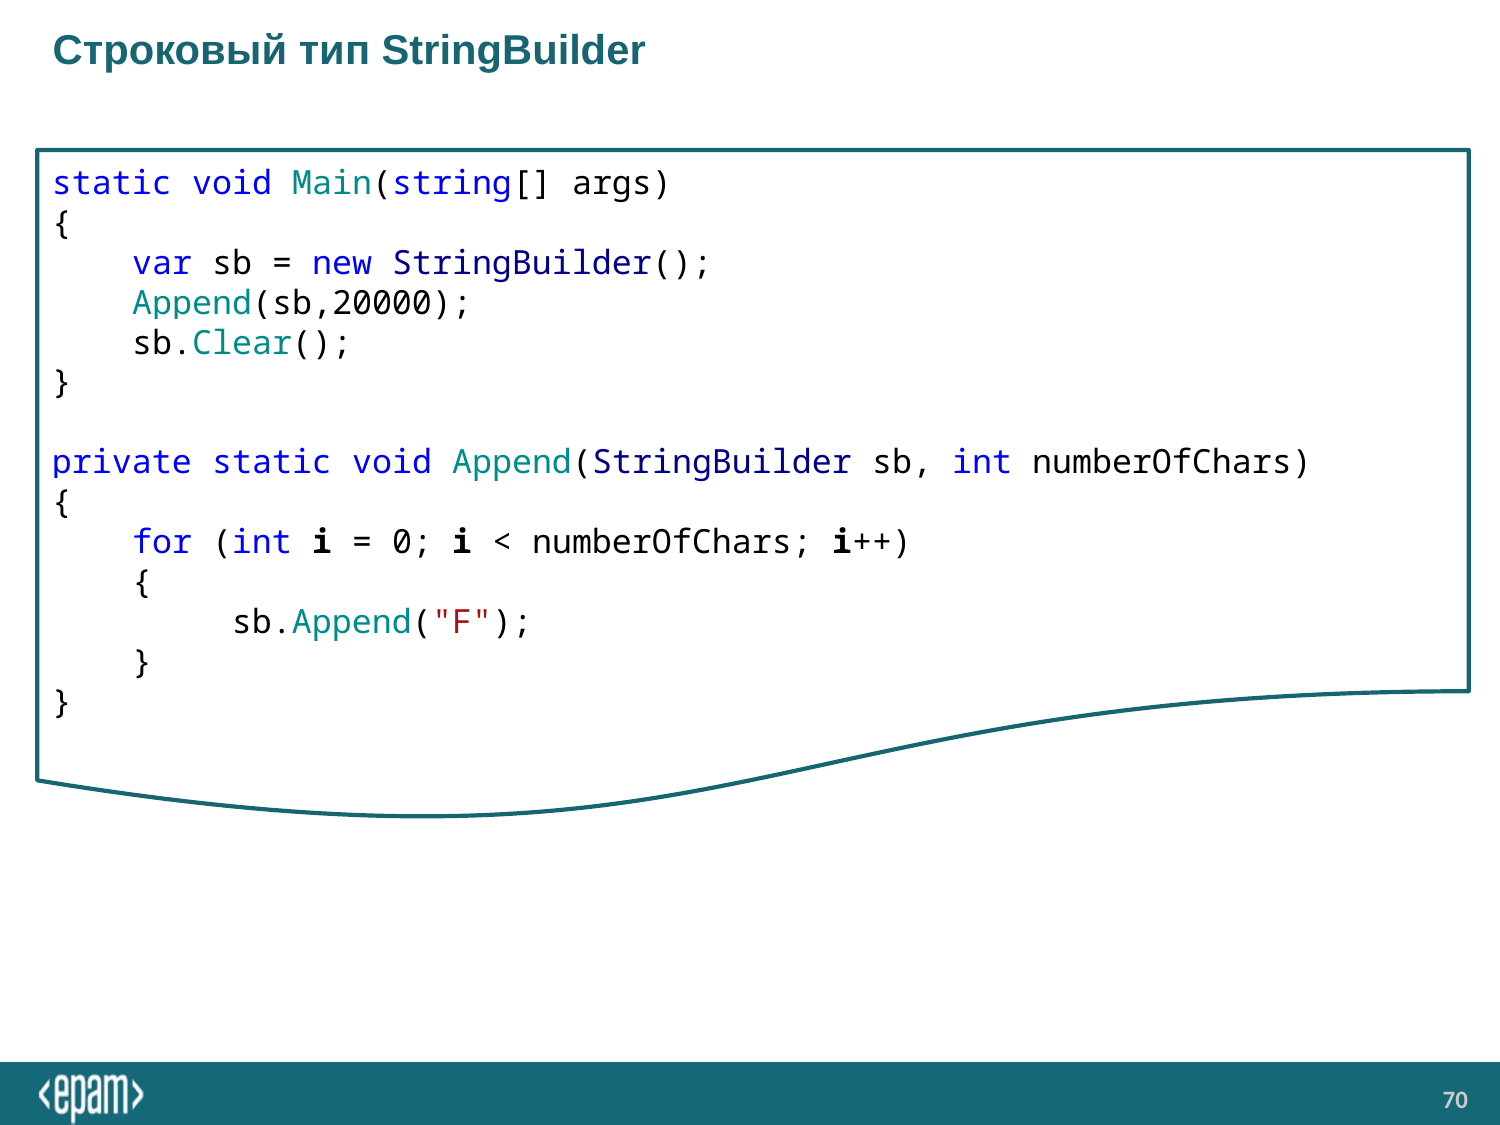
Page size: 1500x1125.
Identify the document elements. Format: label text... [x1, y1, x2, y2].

text_box static void Main(string[] args) { var sb = new StringBuilder(); Append(sb,20000); sb.Clear(); } private static void Append(StringBuilder sb, int numberOfChars) { for (int i = 0; i < numberOfChars; i++) { sb.Append("F"); } } [35, 147, 1471, 819]
title Строковый тип StringBuilder [0, 0, 1500, 95]
picture [38, 1074, 144, 1125]
